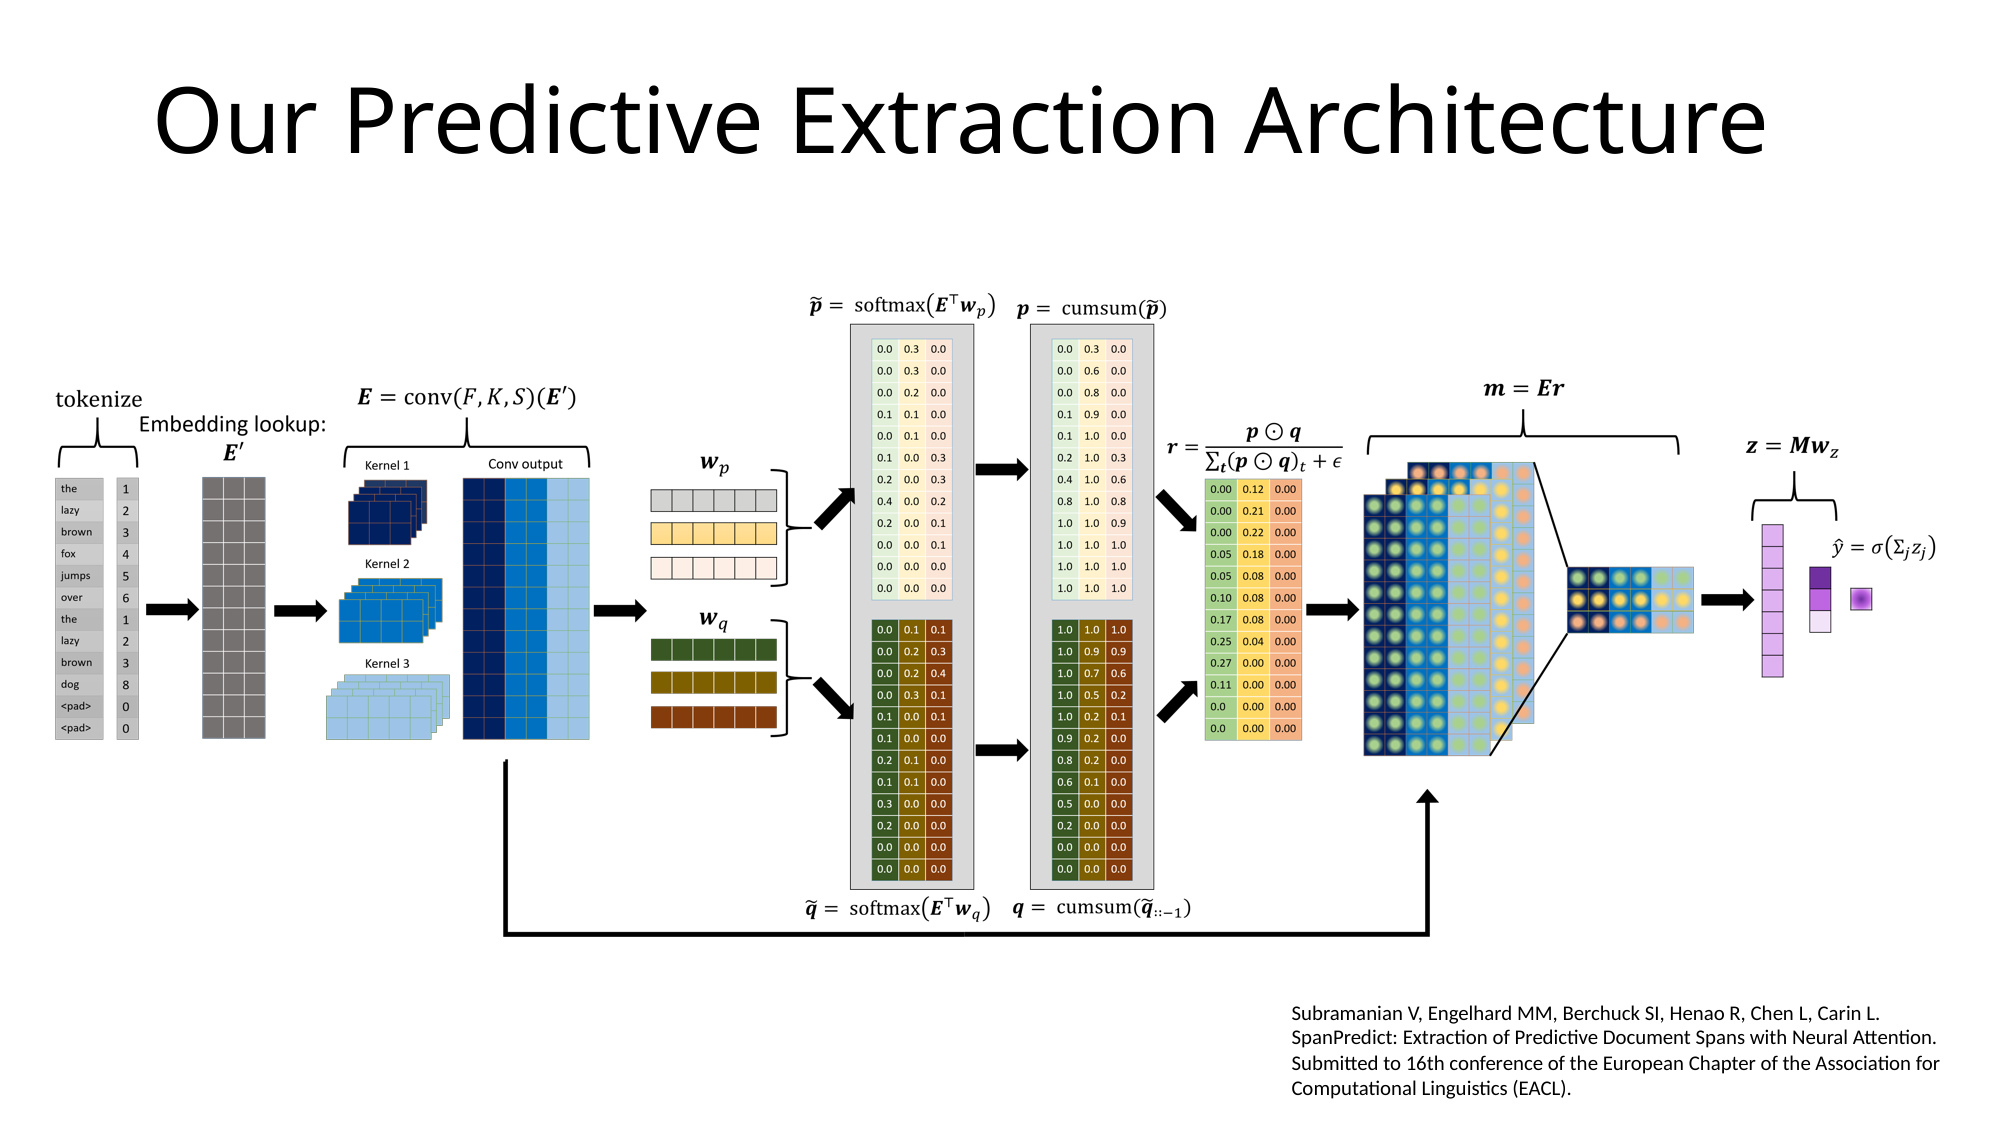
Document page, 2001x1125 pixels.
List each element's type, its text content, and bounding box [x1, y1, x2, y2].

title Our Predictive Extraction Architecture [137, 59, 1863, 189]
text_box Subramanian V, Engelhard MM, Berchuck SI, Henao R, Chen L, Carin L. SpanPredict: Extraction of Predictive Document Spans with Neural Attention. Submitted to 16th conference of the European Chapter of the Association for Computational Linguistics (EACL). [1276, 991, 2000, 1107]
picture [51, 287, 1949, 937]
